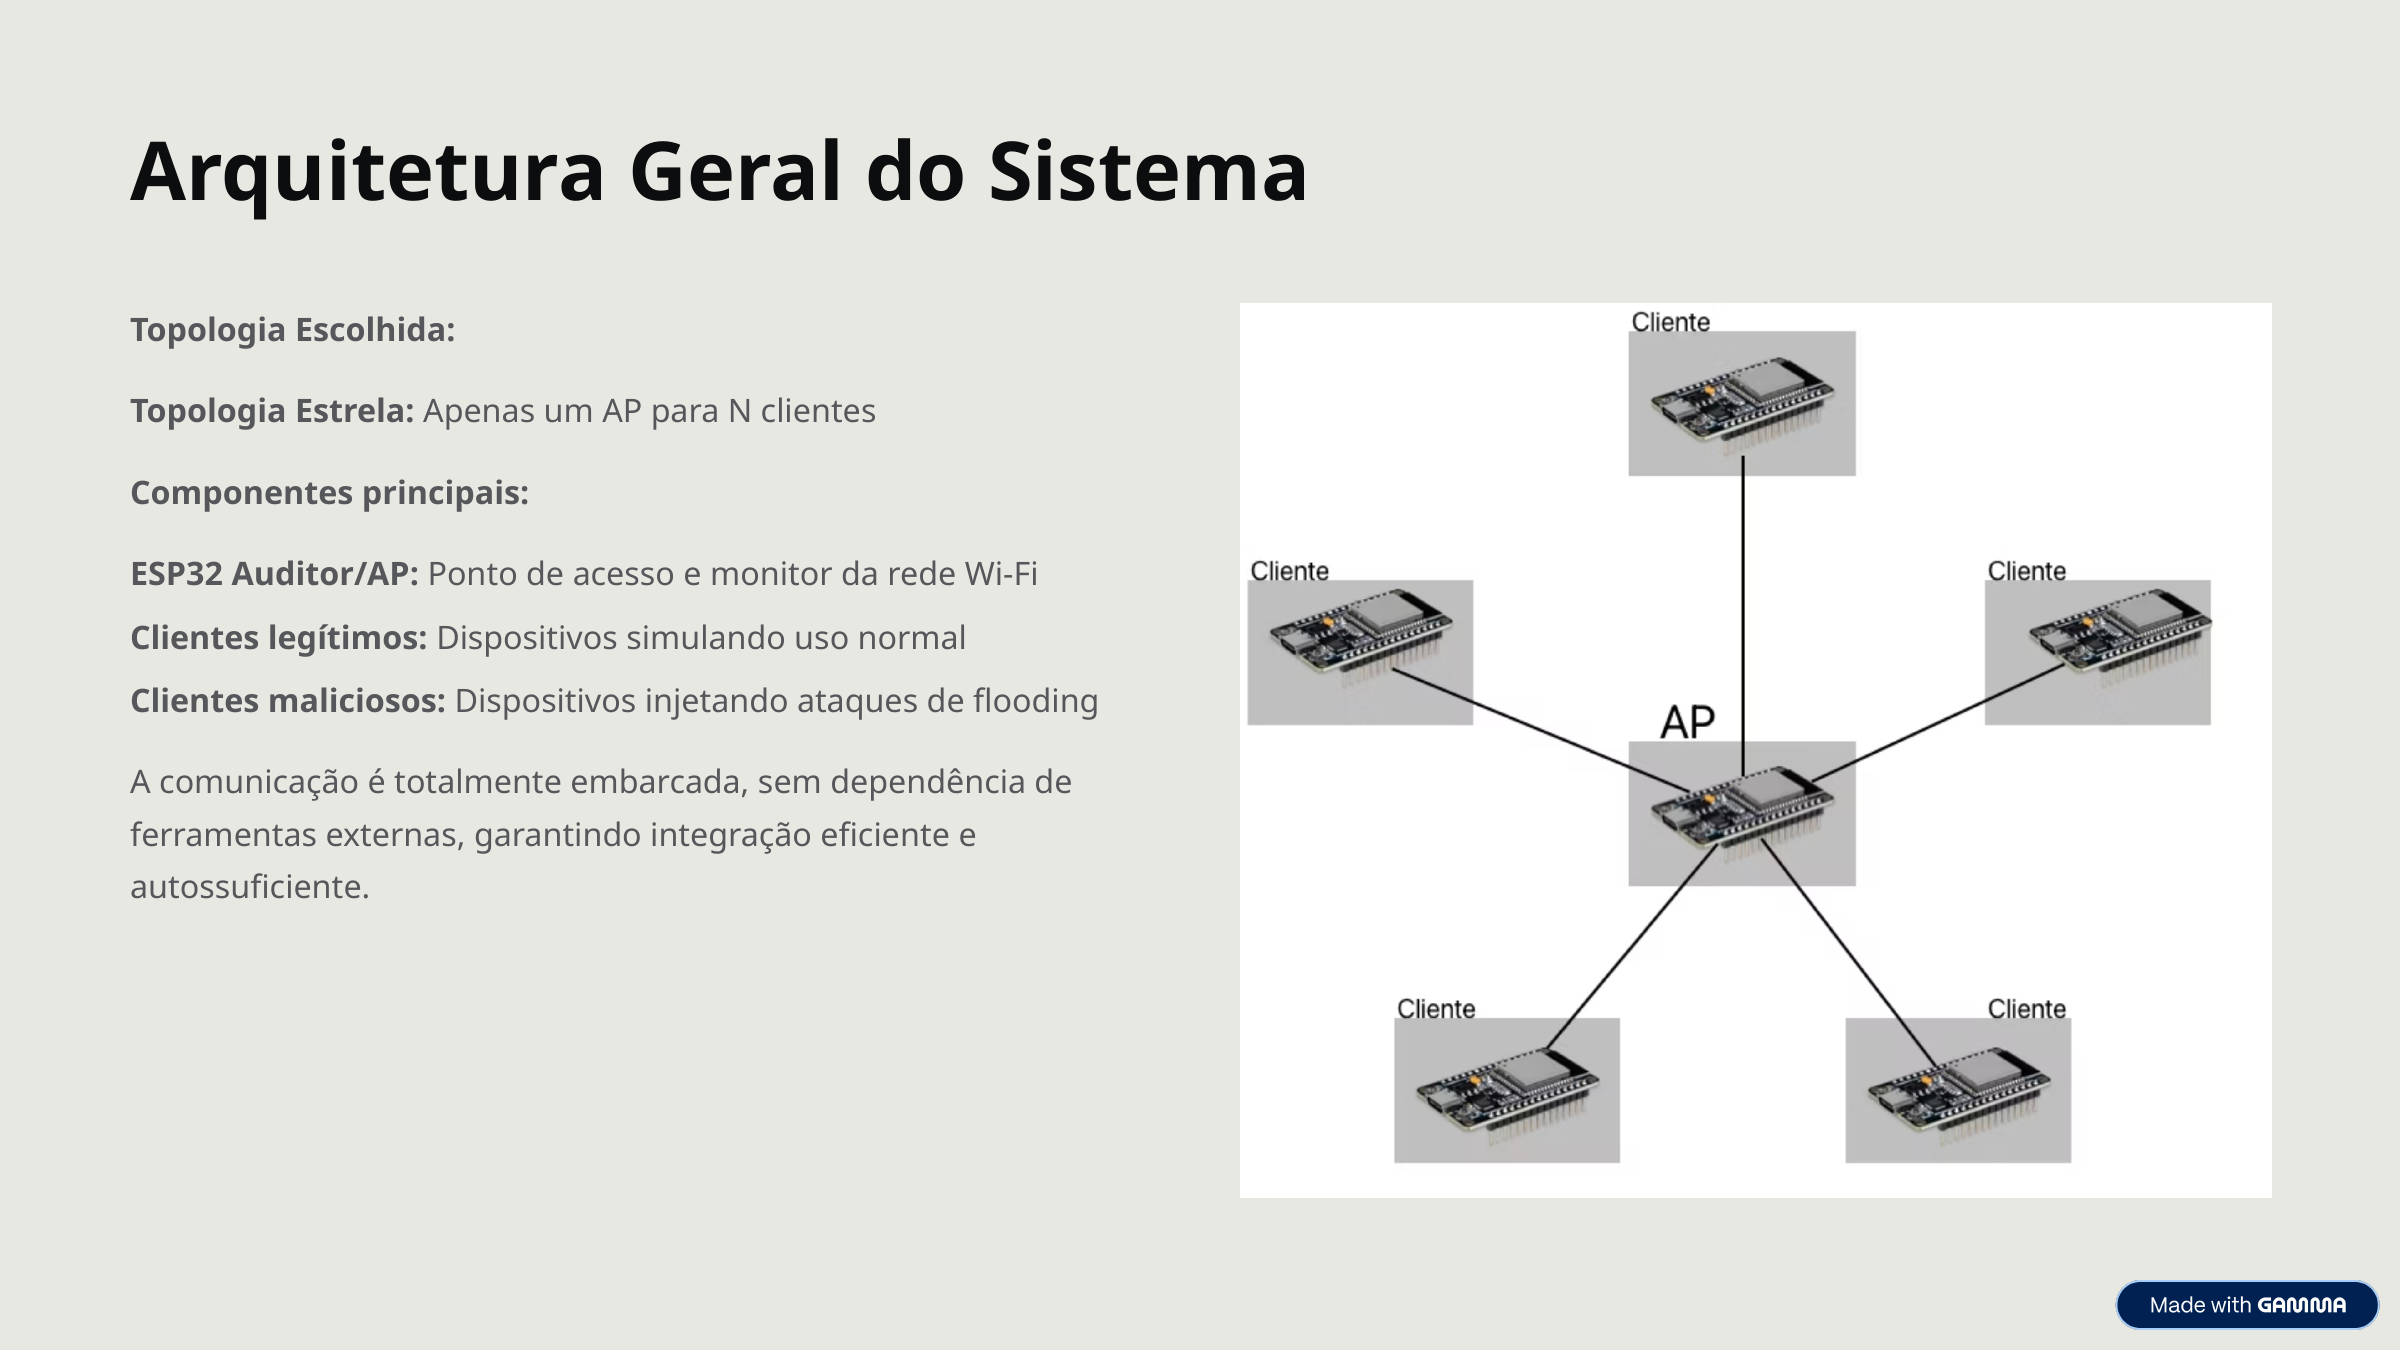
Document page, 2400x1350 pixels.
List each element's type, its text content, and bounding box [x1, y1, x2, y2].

text_box ESP32 Auditor/AP: Ponto de acesso e monitor da rede Wi-Fi [130, 540, 1161, 593]
text_box Clientes maliciosos: Dispositivos injetando ataques de flooding [130, 667, 1161, 720]
picture [1240, 303, 2272, 1198]
text_box Clientes legítimos: Dispositivos simulando uso normal [130, 603, 1161, 656]
text_box Arquitetura Geral do Sistema [130, 116, 1672, 218]
text_box Topologia Estrela: Apenas um AP para N clientes [130, 377, 1161, 430]
text_box Componentes principais: [130, 458, 1161, 511]
text_box Topologia Escolhida: [130, 295, 1161, 348]
picture [2106, 1271, 2389, 1339]
text_box A comunicação é totalmente embarcada, sem dependência de ferramentas externas, garantindo integração eficiente e autossuficiente. [130, 748, 1161, 853]
